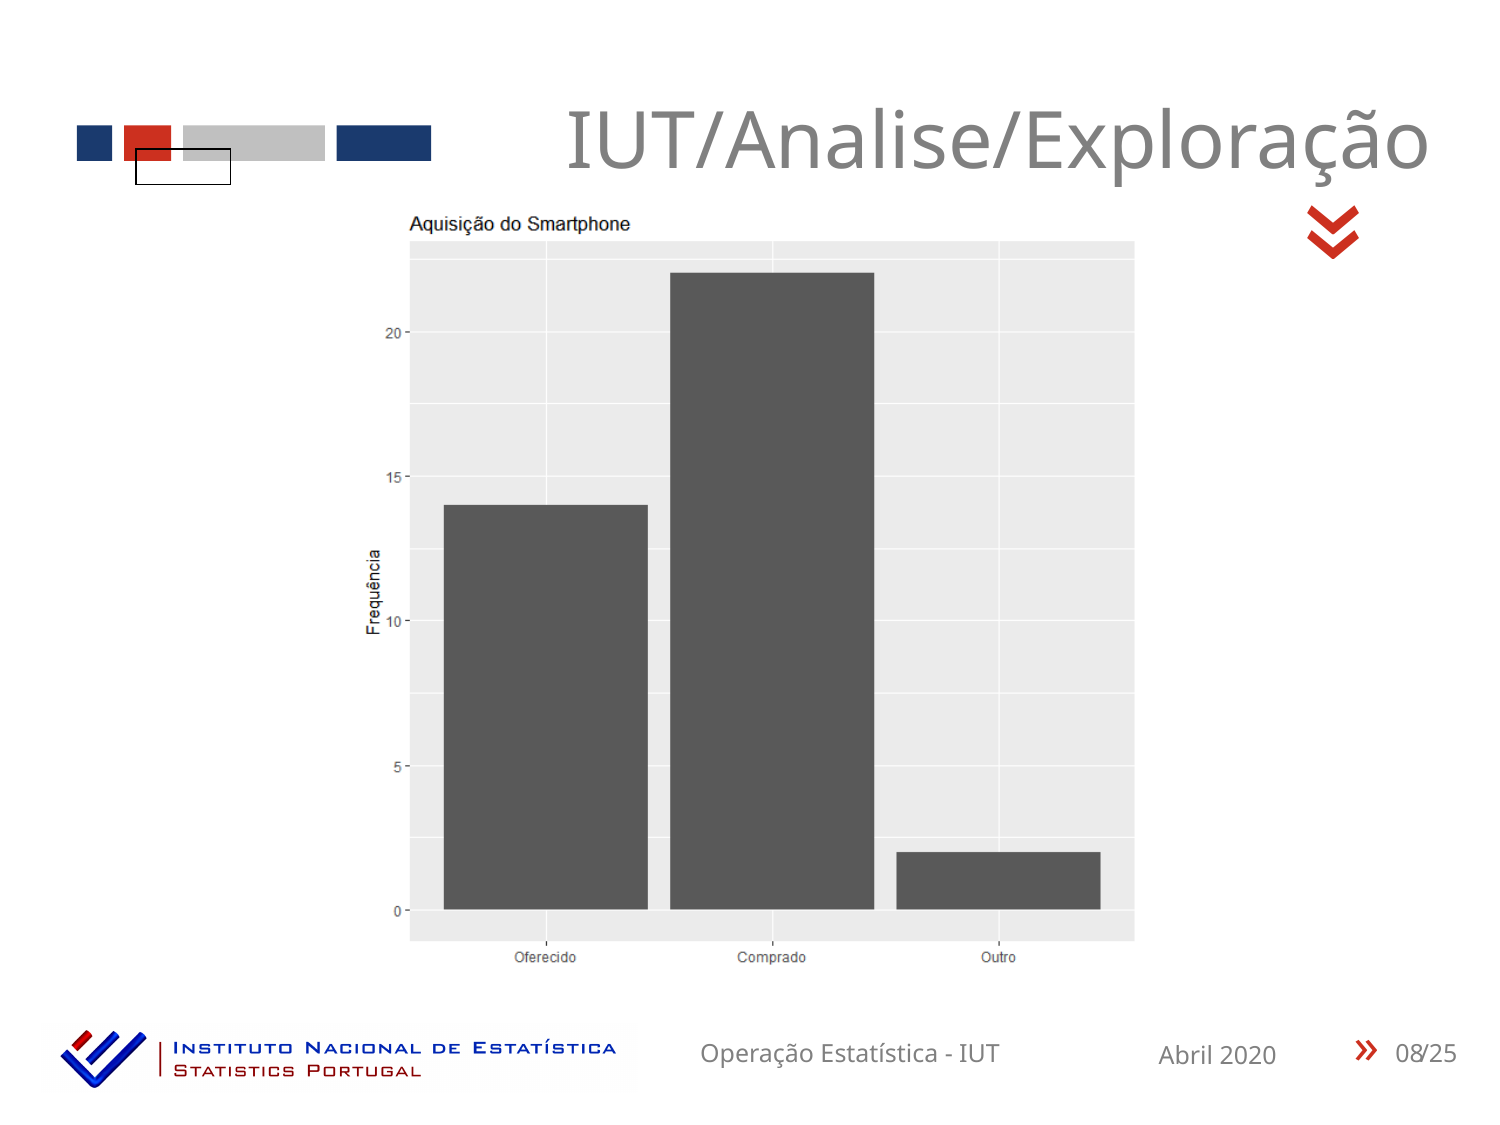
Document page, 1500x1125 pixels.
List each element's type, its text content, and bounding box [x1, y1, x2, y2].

picture [356, 206, 1144, 995]
picture [41, 1023, 638, 1093]
text_box 08 [1380, 1029, 1447, 1075]
text_box « [1234, 207, 1400, 280]
text_box IUT/Analise/Exploração [454, 66, 1447, 207]
